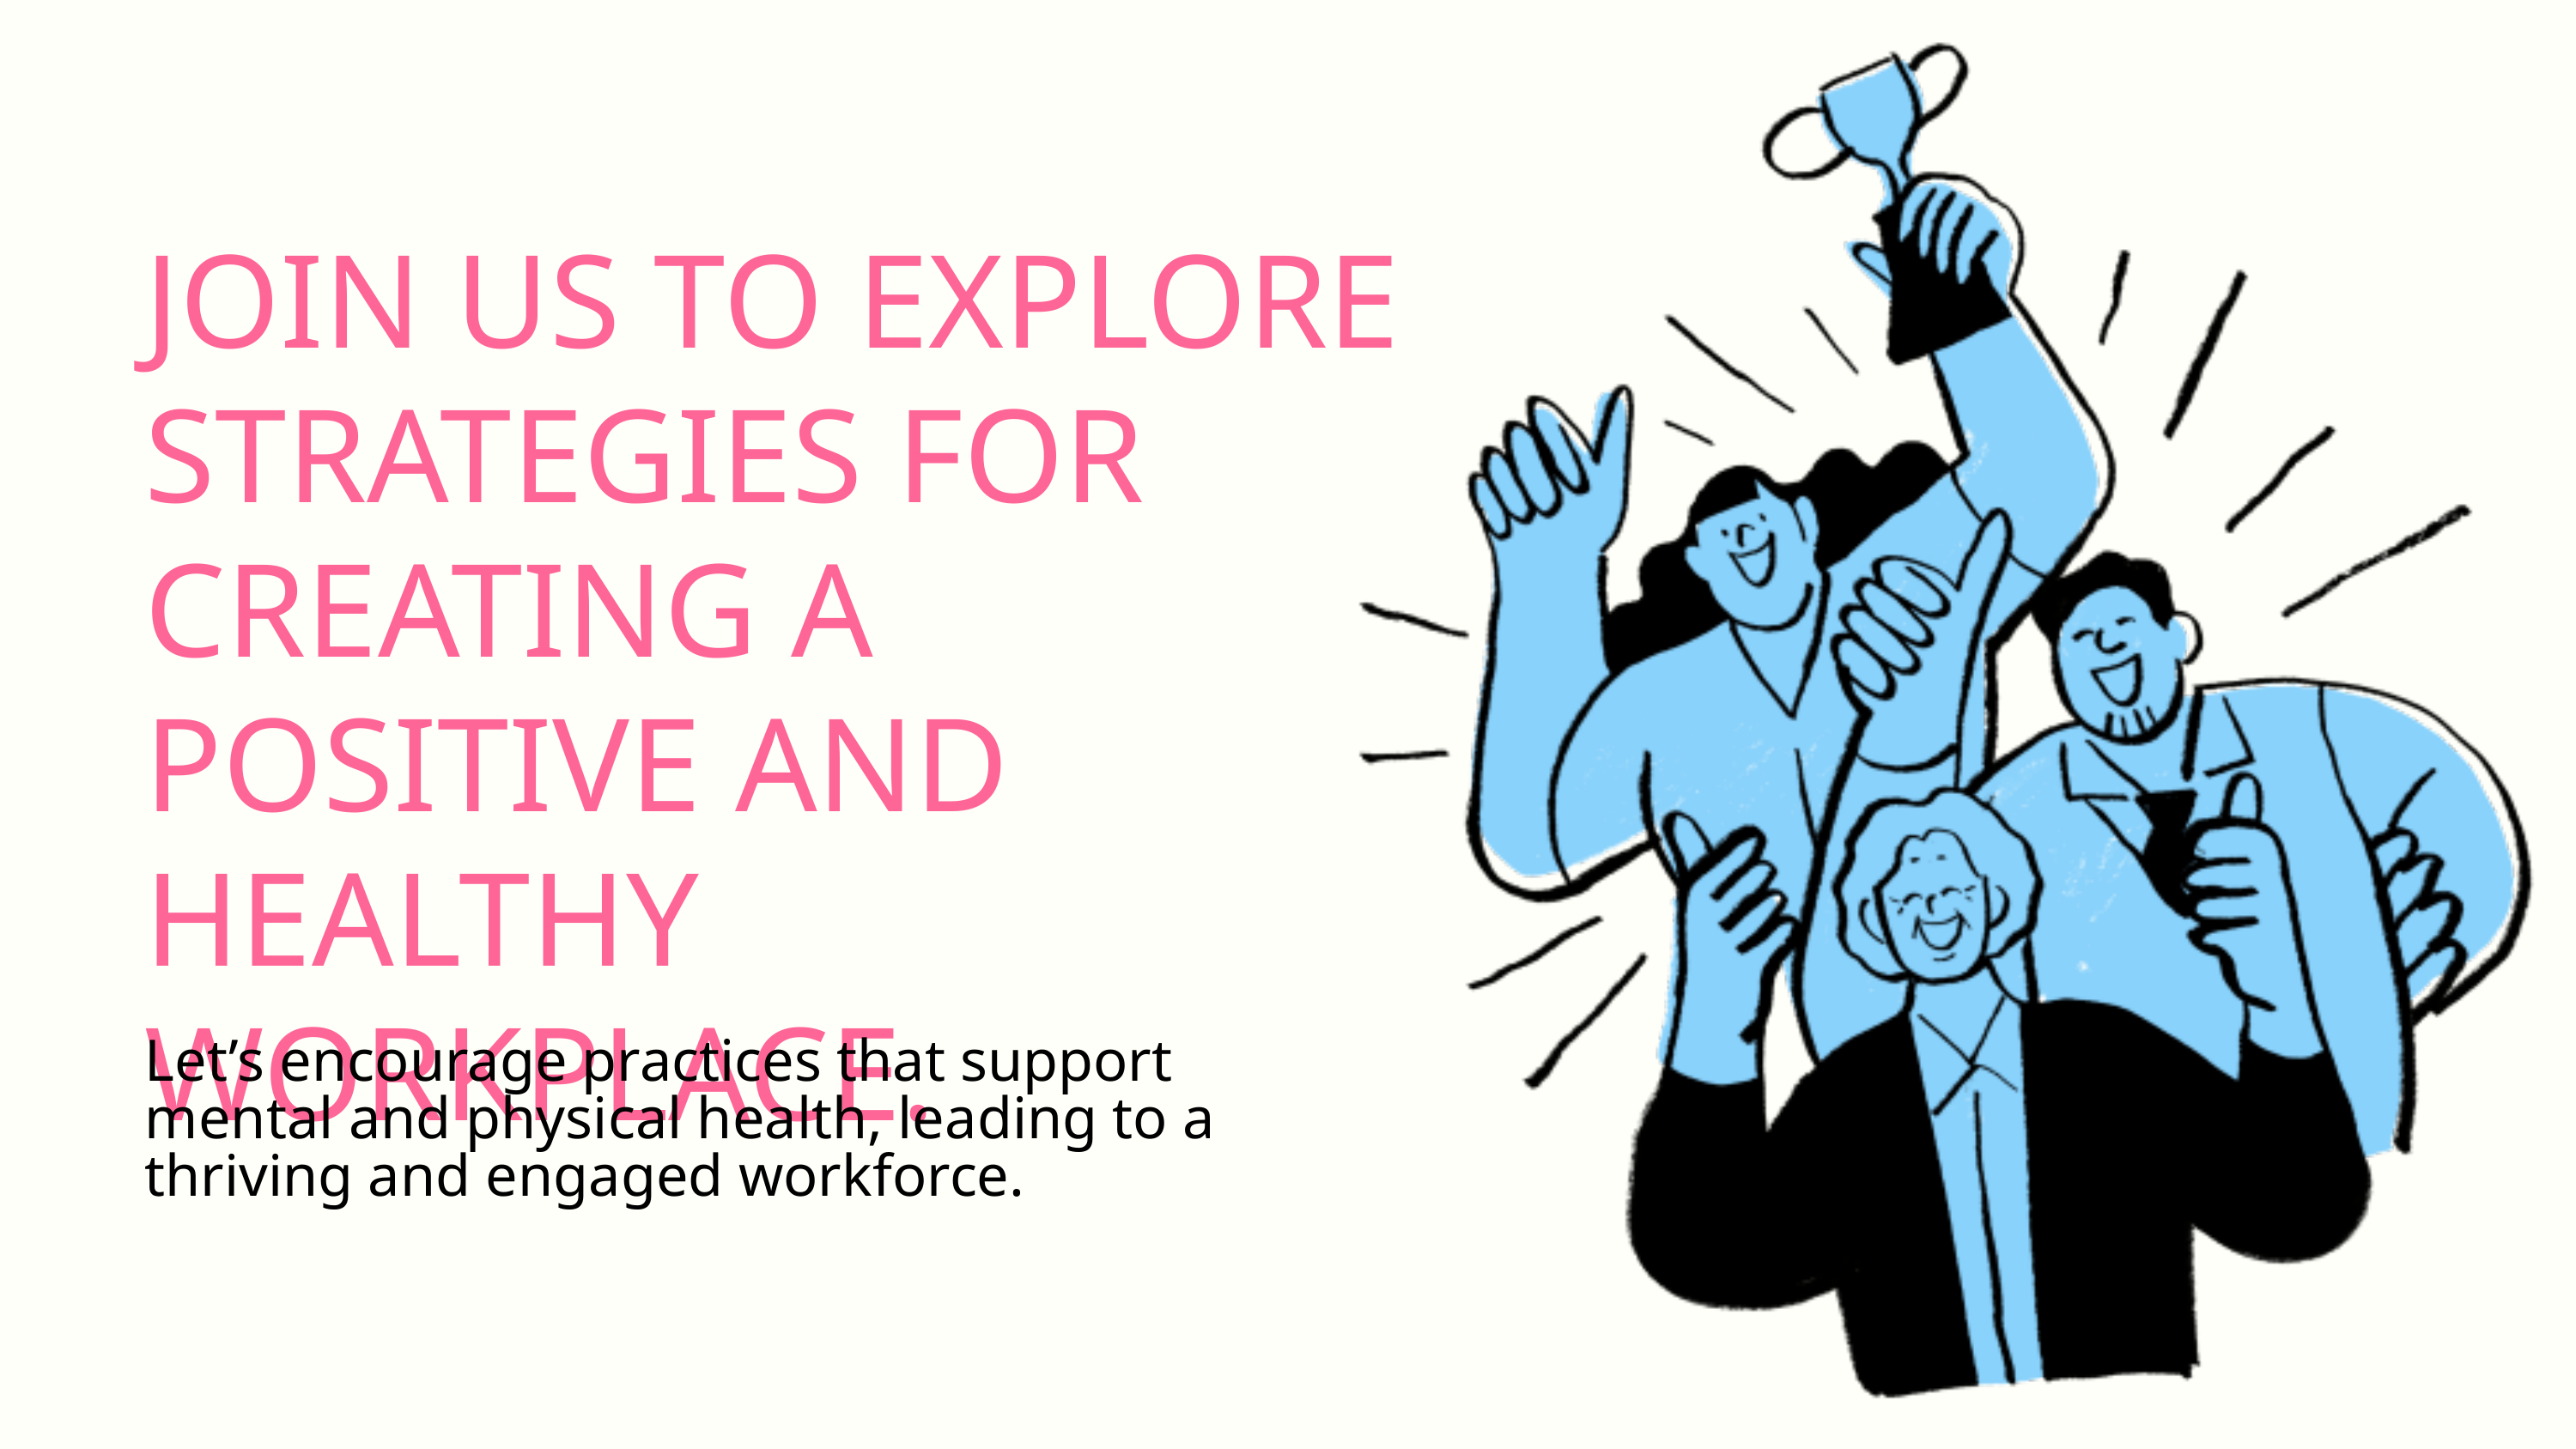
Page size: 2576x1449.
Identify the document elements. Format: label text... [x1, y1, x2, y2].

text_box Let’s encourage practices that support mental and physical health, leading to a thriving and engaged workforce. [144, 1035, 1289, 1208]
text_box JOIN US TO EXPLORE STRATEGIES FOR CREATING A POSITIVE AND HEALTHY WORKPLACE. [144, 219, 1355, 1147]
text_box [1355, 41, 2540, 1408]
